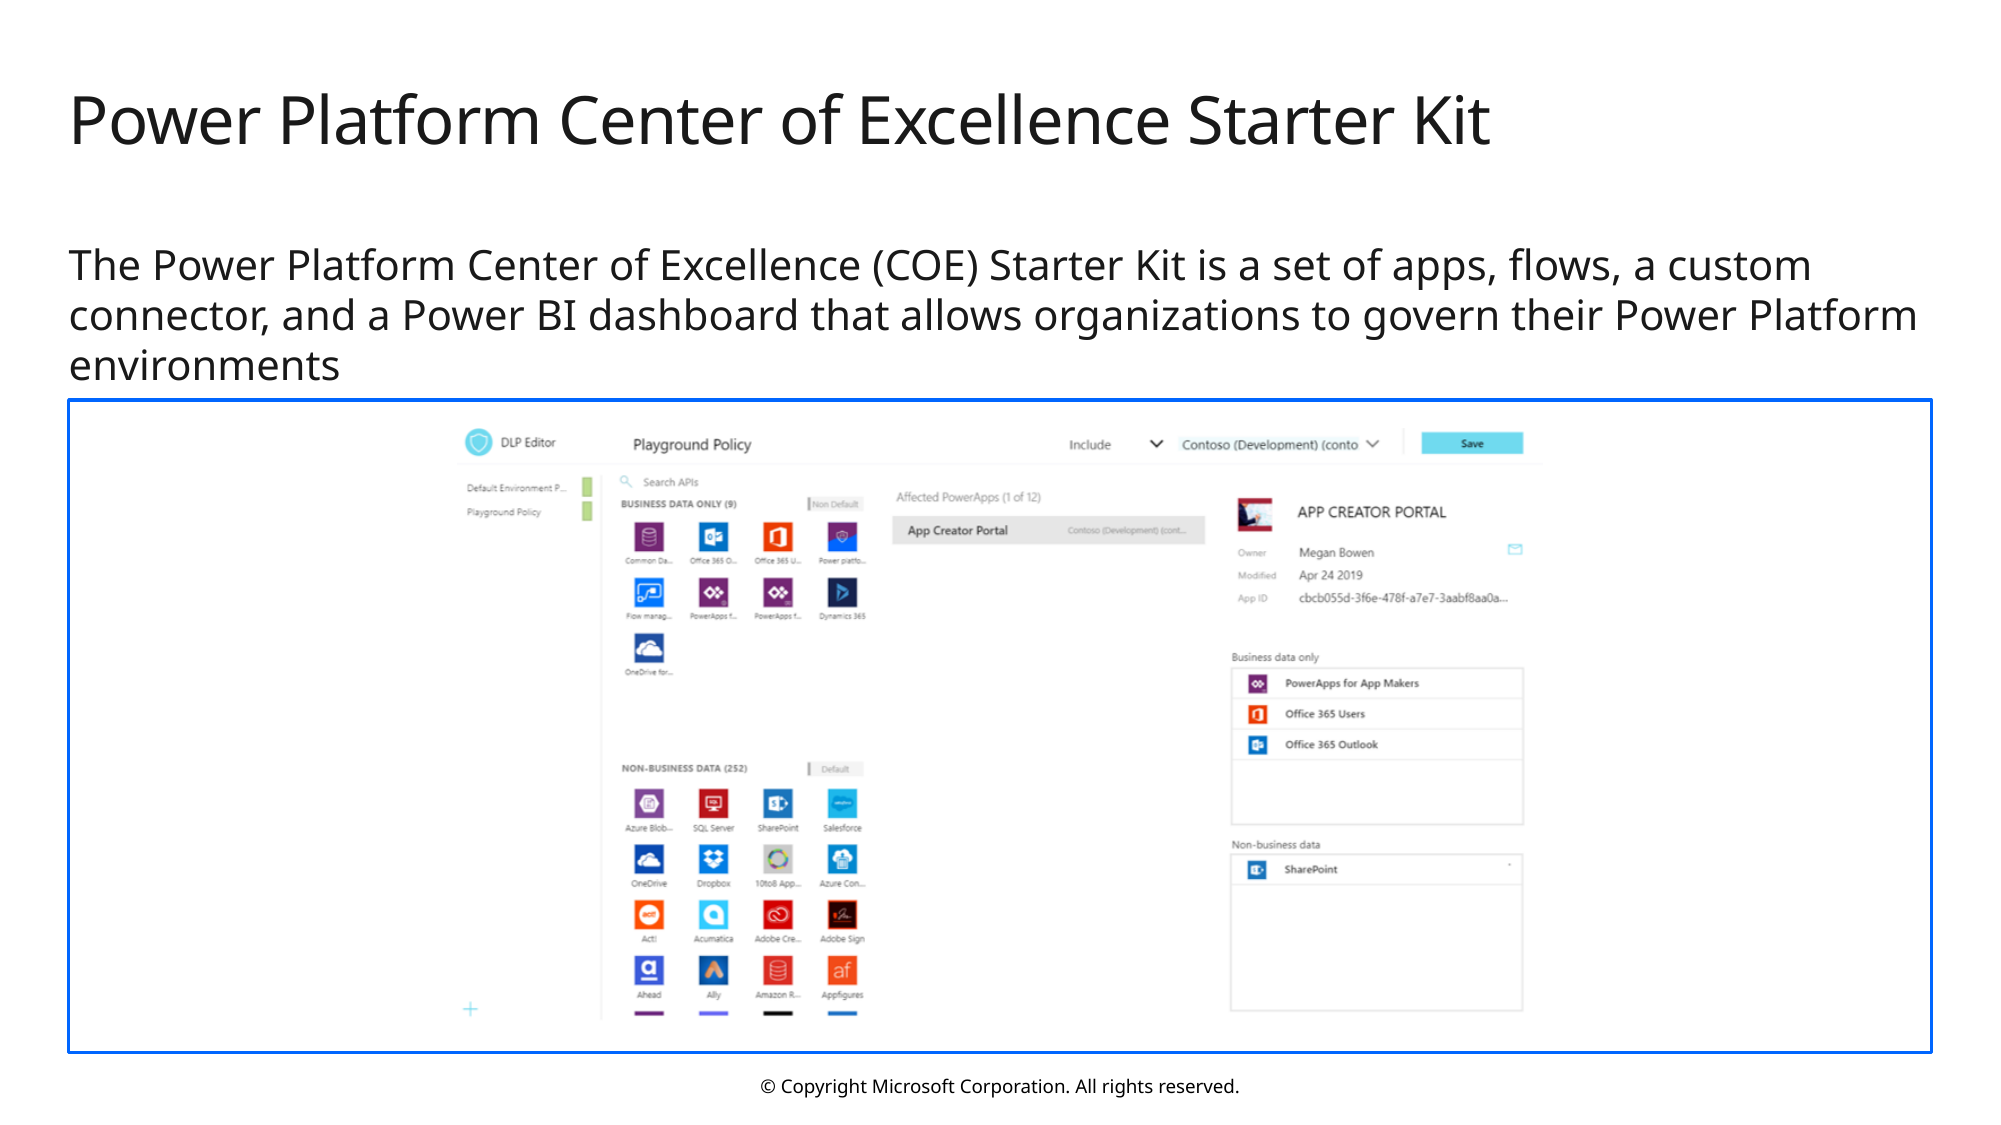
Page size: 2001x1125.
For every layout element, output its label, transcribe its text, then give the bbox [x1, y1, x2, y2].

title Power Platform Center of Excellence Starter Kit [68, 72, 1932, 192]
list The Power Platform Center of Excellence (COE) Starter Kit is a set of apps, flows, a custom connector, and a Power BI dashboard that allows organizations to govern their Power Platform environments [68, 238, 1932, 375]
picture [90, 425, 1910, 1028]
